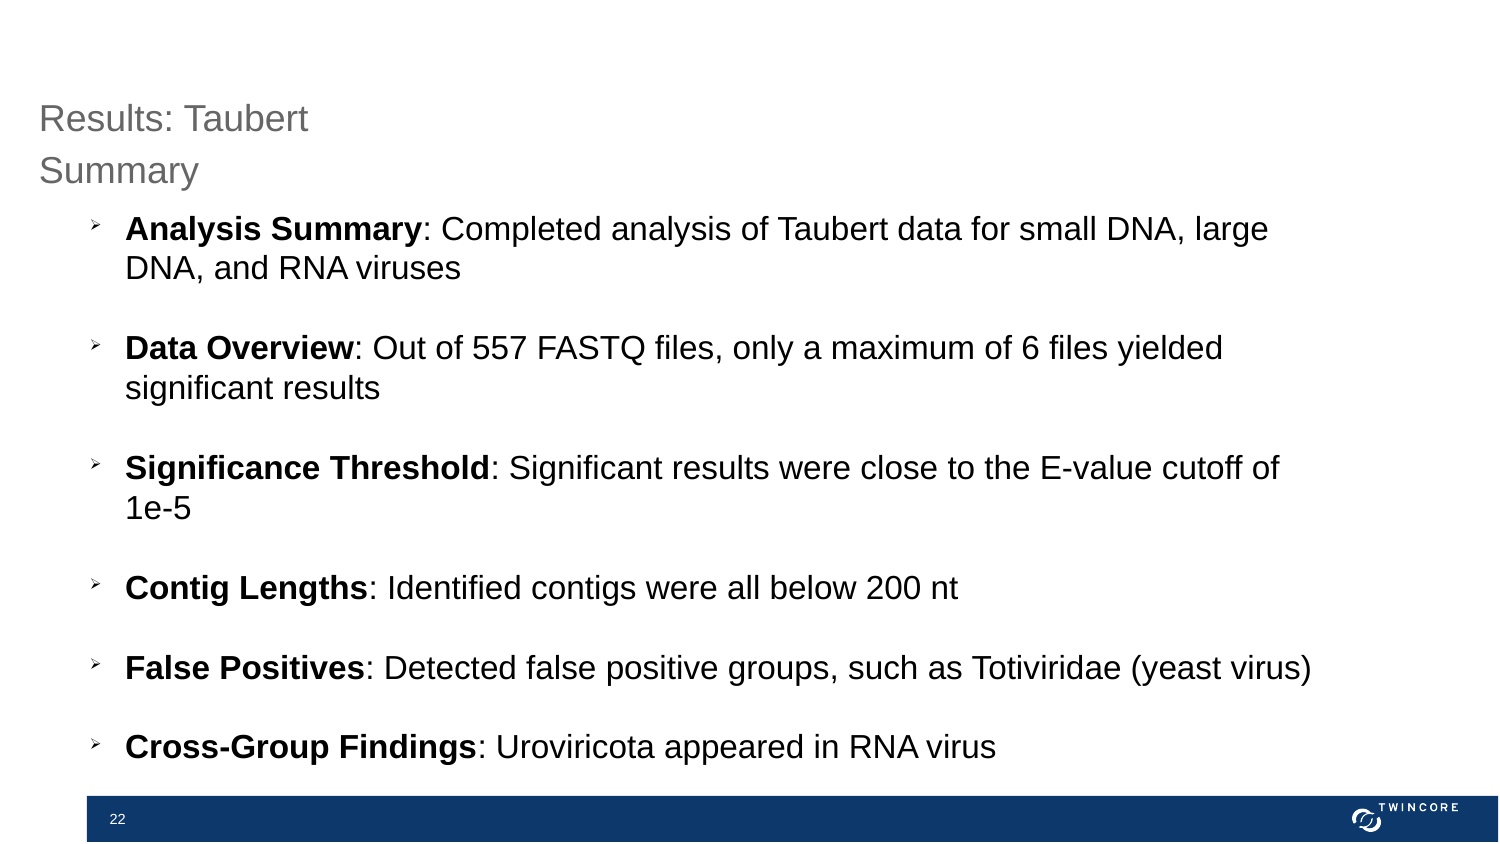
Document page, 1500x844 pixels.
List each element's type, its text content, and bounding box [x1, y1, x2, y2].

picture [1352, 803, 1458, 832]
text_box Analysis Summary: Completed analysis of Taubert data for small DNA, large DNA, and RNA viruses Data Overview: Out of 557 FASTQ files, only a maximum of 6 files yielded significant results Significance Threshold: Significant results were close to the E-value cutoff of 1e-5 Contig Lengths: Identified contigs were all below 200 nt False Positives: Detected false positive groups, such as Totiviridae (yeast virus) Cross-Group Findings: Uroviricota appeared in RNA virus [75, 199, 1350, 844]
